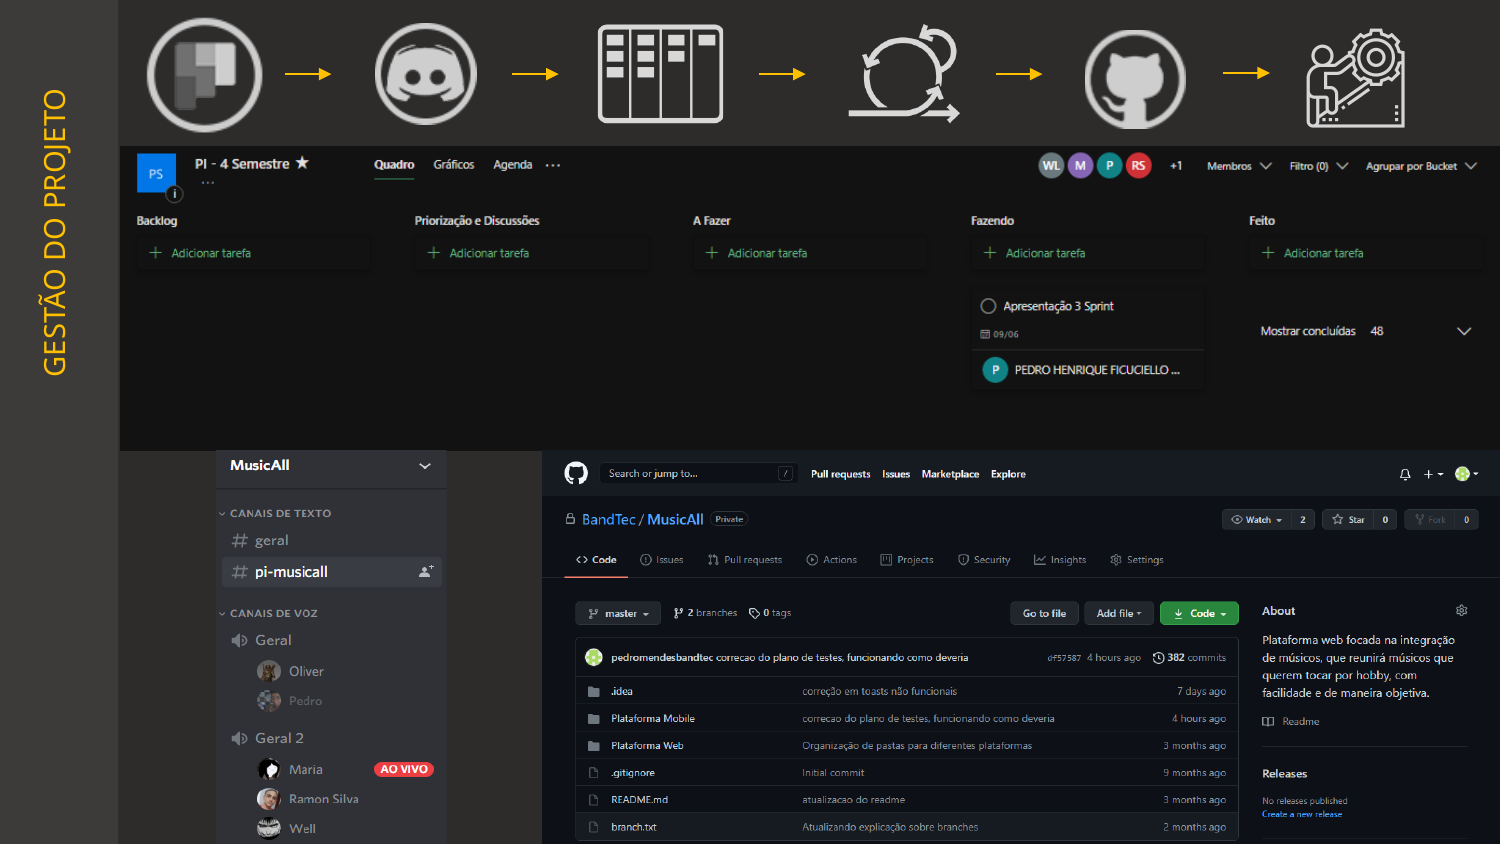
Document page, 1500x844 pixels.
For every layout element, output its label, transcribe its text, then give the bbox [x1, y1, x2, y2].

picture [1304, 27, 1407, 130]
picture [120, 146, 1500, 844]
picture [844, 22, 962, 125]
picture [597, 22, 724, 125]
picture [374, 23, 477, 126]
picture [144, 7, 267, 144]
picture [1084, 30, 1186, 130]
title GESTÃO DO PROJETO [20, 73, 108, 540]
